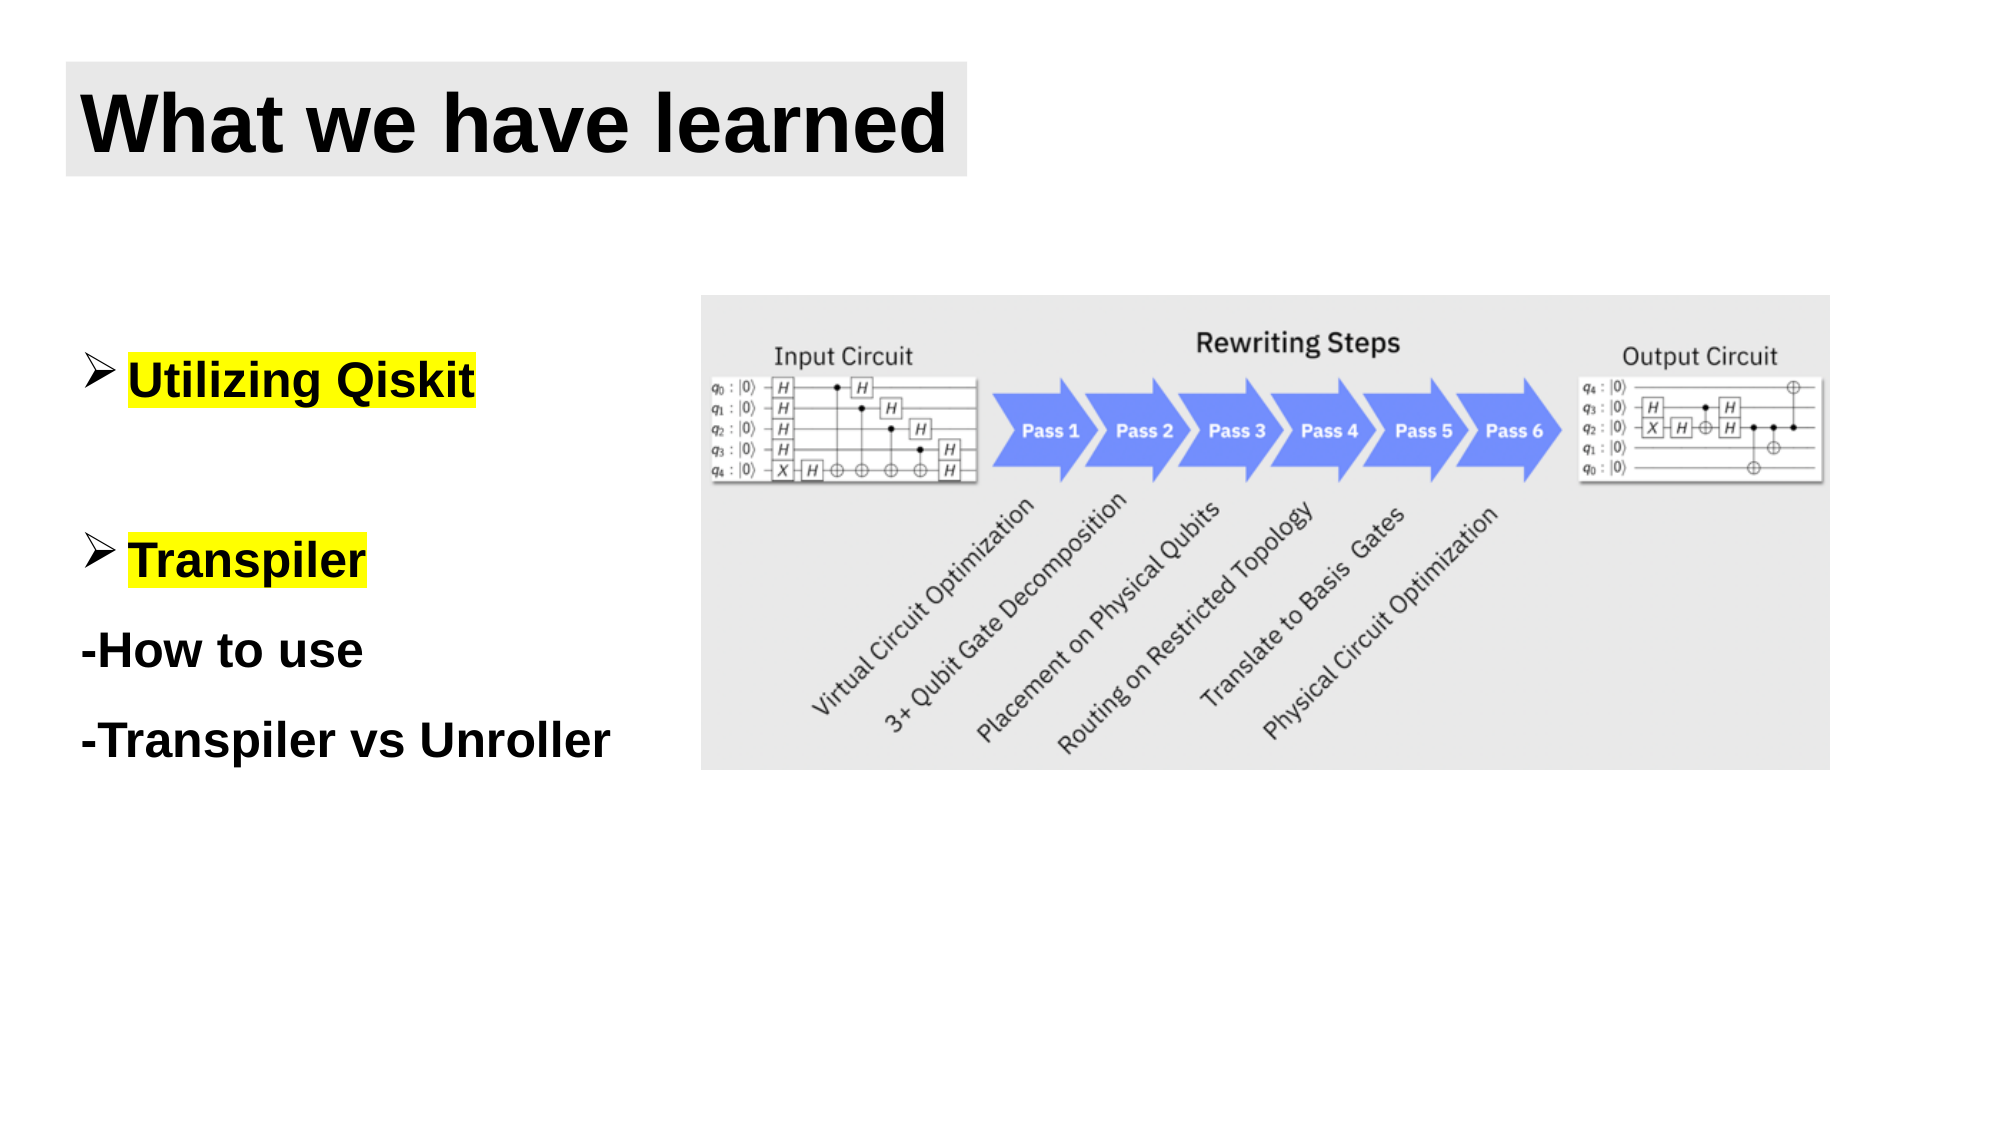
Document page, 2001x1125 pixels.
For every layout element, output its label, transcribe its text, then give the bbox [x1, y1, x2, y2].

text_box What we have learned [65, 61, 968, 177]
picture [701, 295, 1830, 770]
text_box Utilizing Qiskit Transpiler -How to use -Transpiler vs Unroller [65, 309, 1084, 1045]
